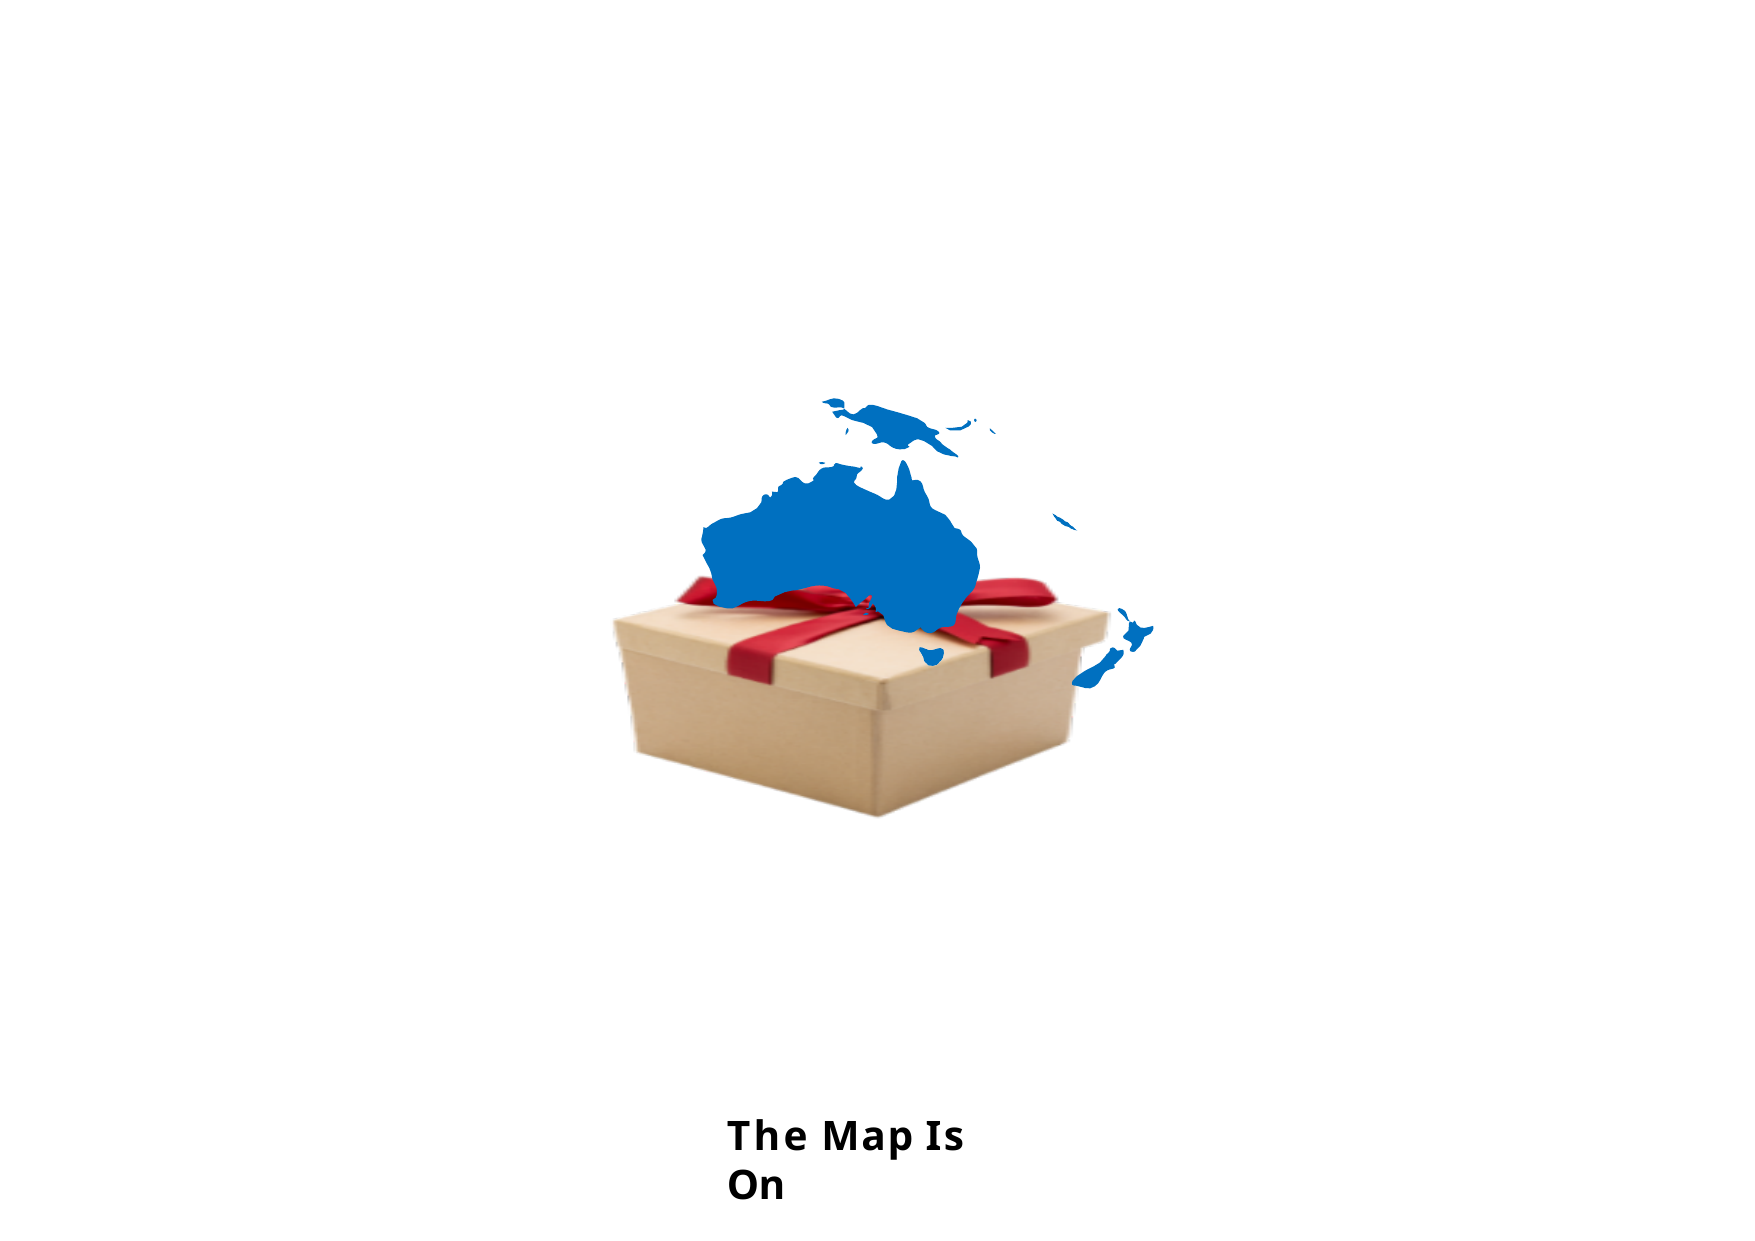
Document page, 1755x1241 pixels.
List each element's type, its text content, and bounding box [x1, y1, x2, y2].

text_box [561, 398, 1193, 843]
text_box The Map Is On [724, 1107, 1030, 1208]
